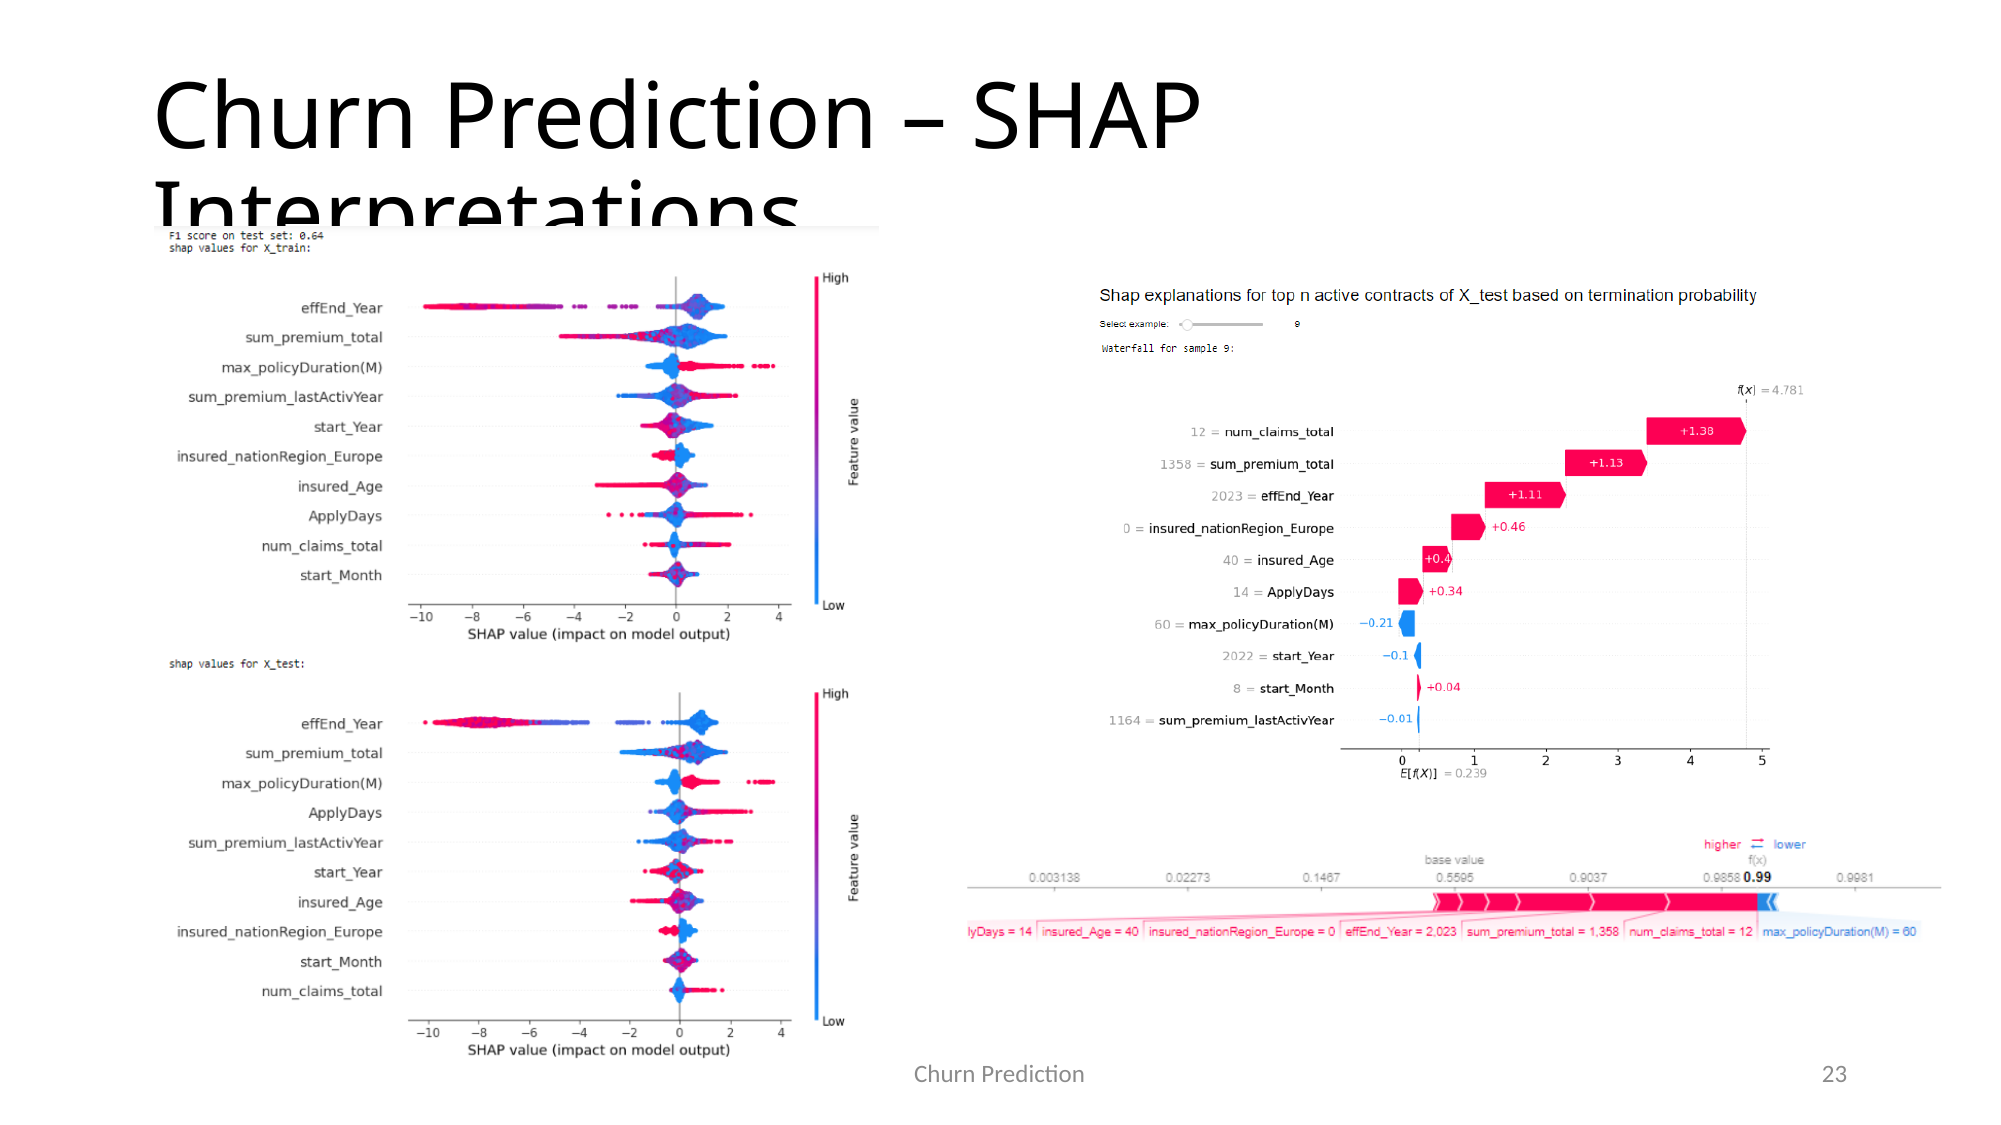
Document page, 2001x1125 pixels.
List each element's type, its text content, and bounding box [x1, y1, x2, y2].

slide_number 23 [1412, 1042, 1863, 1103]
picture [1094, 277, 1816, 782]
picture [154, 226, 879, 1066]
title Churn Prediction – SHAP Interpretations [137, 59, 1863, 278]
footer Churn Prediction [662, 1042, 1338, 1103]
picture [961, 832, 1949, 963]
